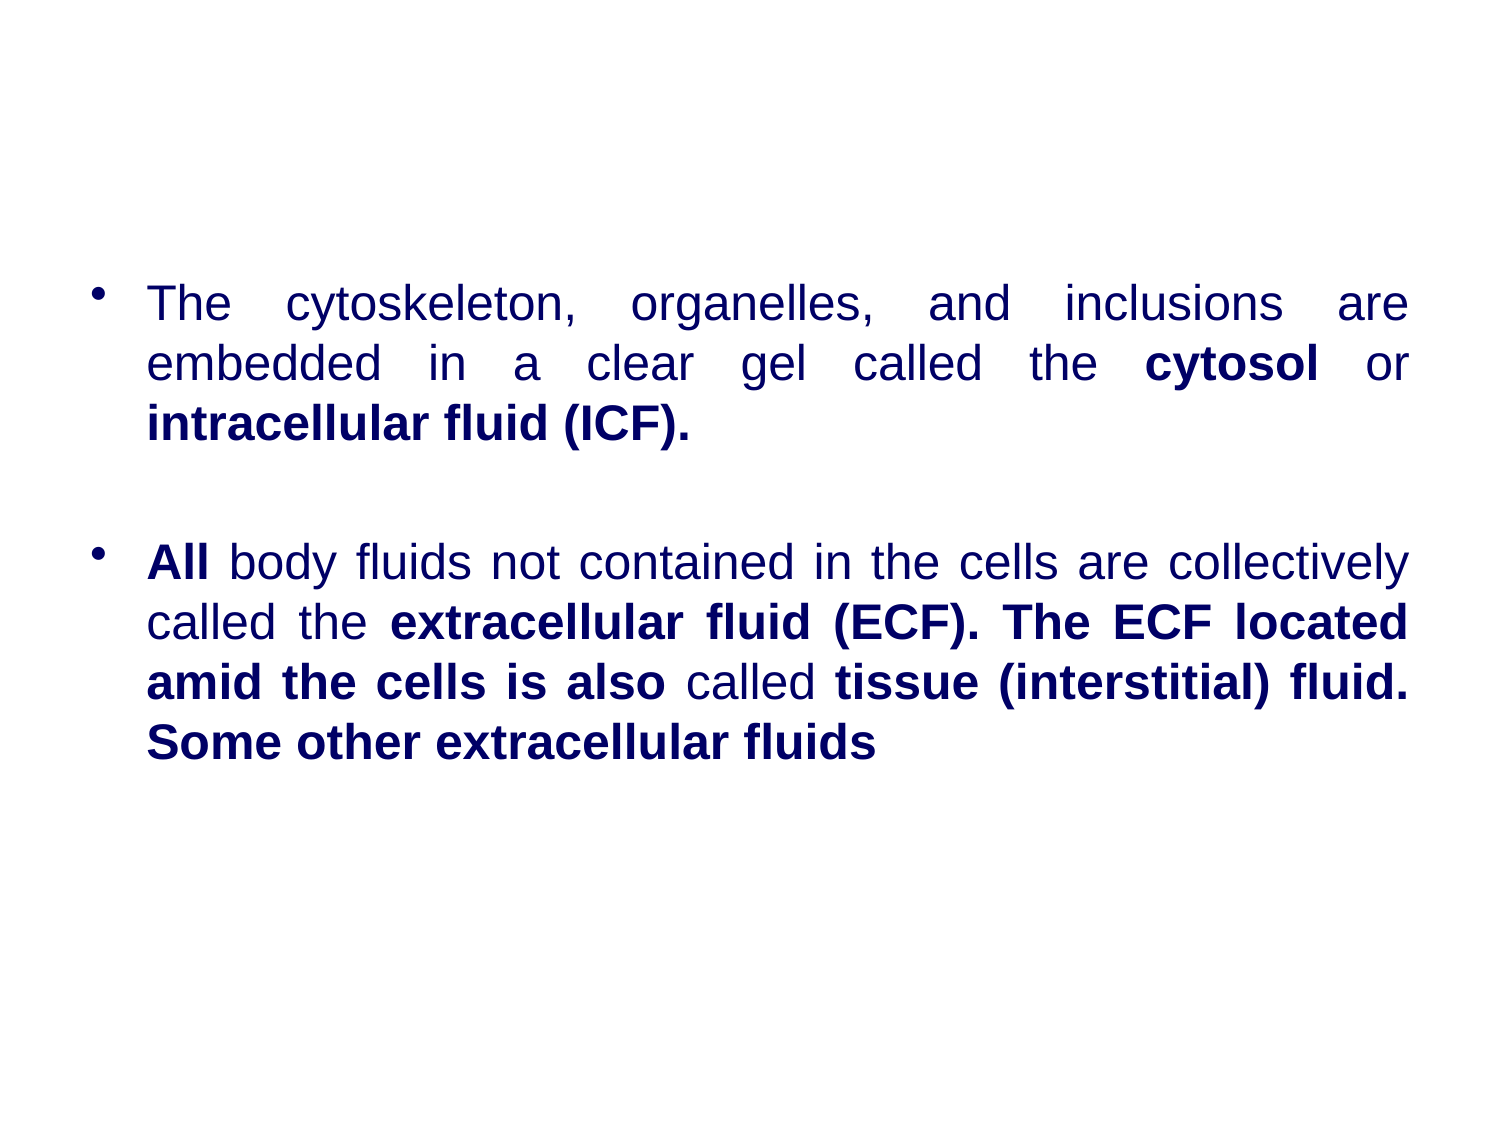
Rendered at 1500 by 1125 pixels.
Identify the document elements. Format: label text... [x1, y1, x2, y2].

list The cytoskeleton, organelles, and inclusions are embedded in a clear gel called the cytosol or intracellular fluid (ICF). All body fluids not contained in the cells are collectively called the extracellular fluid (ECF). The ECF located amid the cells is also called tissue (interstitial) fluid. Some other extracellular fluids [75, 262, 1425, 1005]
